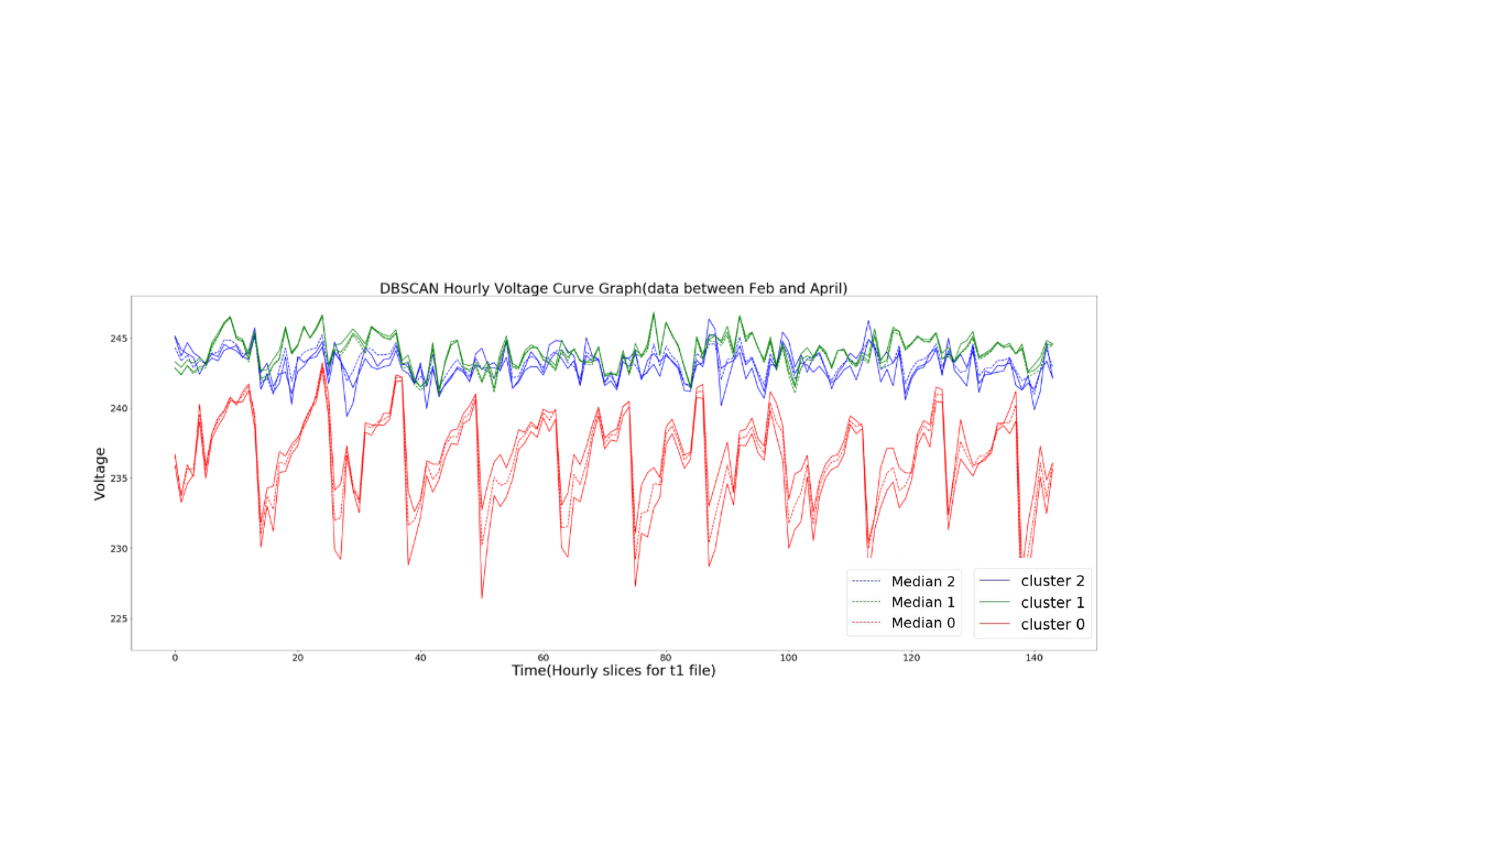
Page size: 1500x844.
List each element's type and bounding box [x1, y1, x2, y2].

picture [79, 276, 1115, 691]
